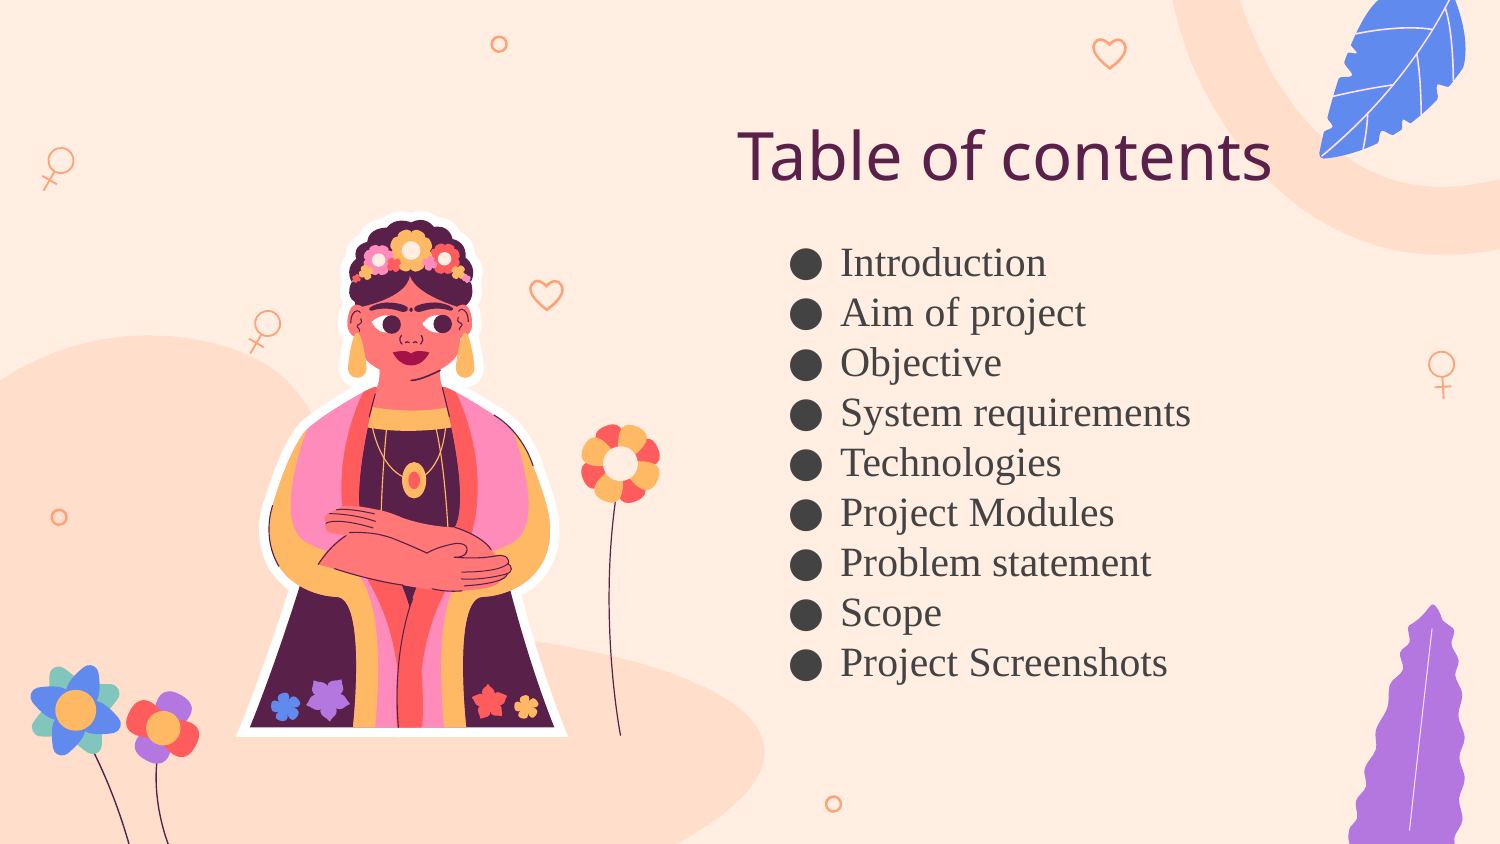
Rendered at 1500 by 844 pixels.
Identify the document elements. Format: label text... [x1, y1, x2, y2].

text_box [576, 424, 665, 736]
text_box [235, 210, 569, 738]
title Table of contents [723, 98, 1337, 211]
list Introduction Aim of project Objective System requirements Technologies Project Modules Problem statement Scope Project Screenshots [750, 219, 1424, 844]
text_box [249, 309, 283, 356]
